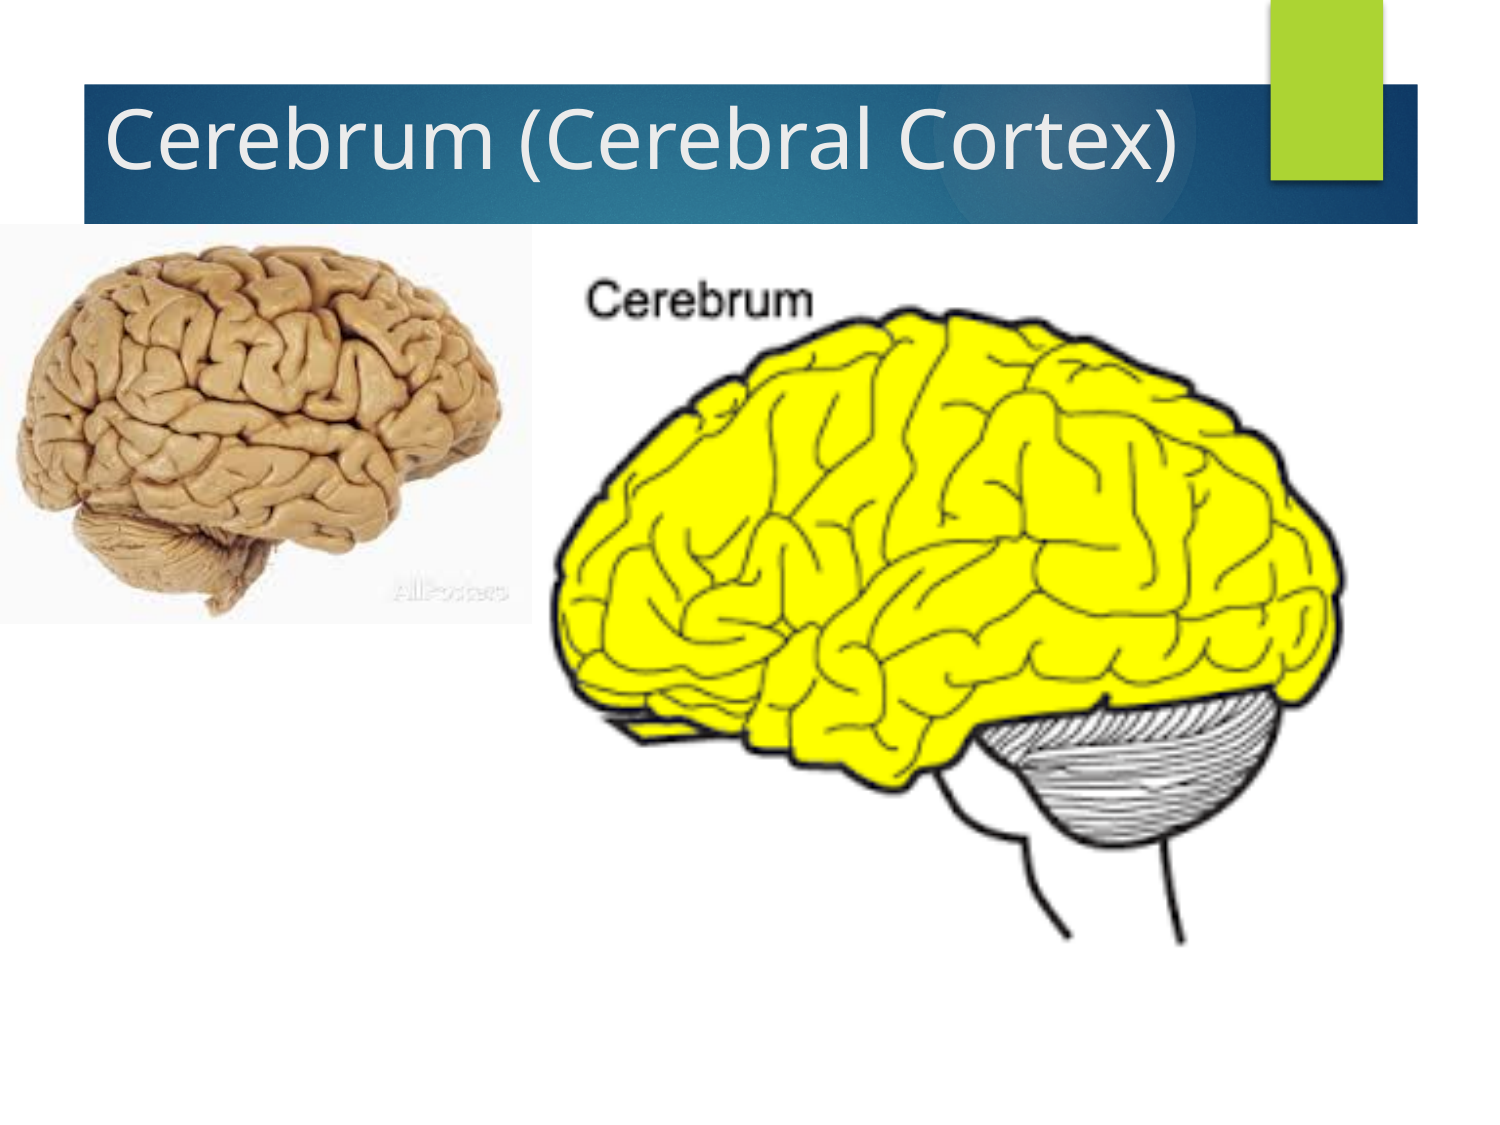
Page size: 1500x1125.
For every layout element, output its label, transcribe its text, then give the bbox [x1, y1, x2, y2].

picture [0, 223, 1463, 1053]
title Cerebrum (Cerebral Cortex) [88, 42, 1364, 222]
